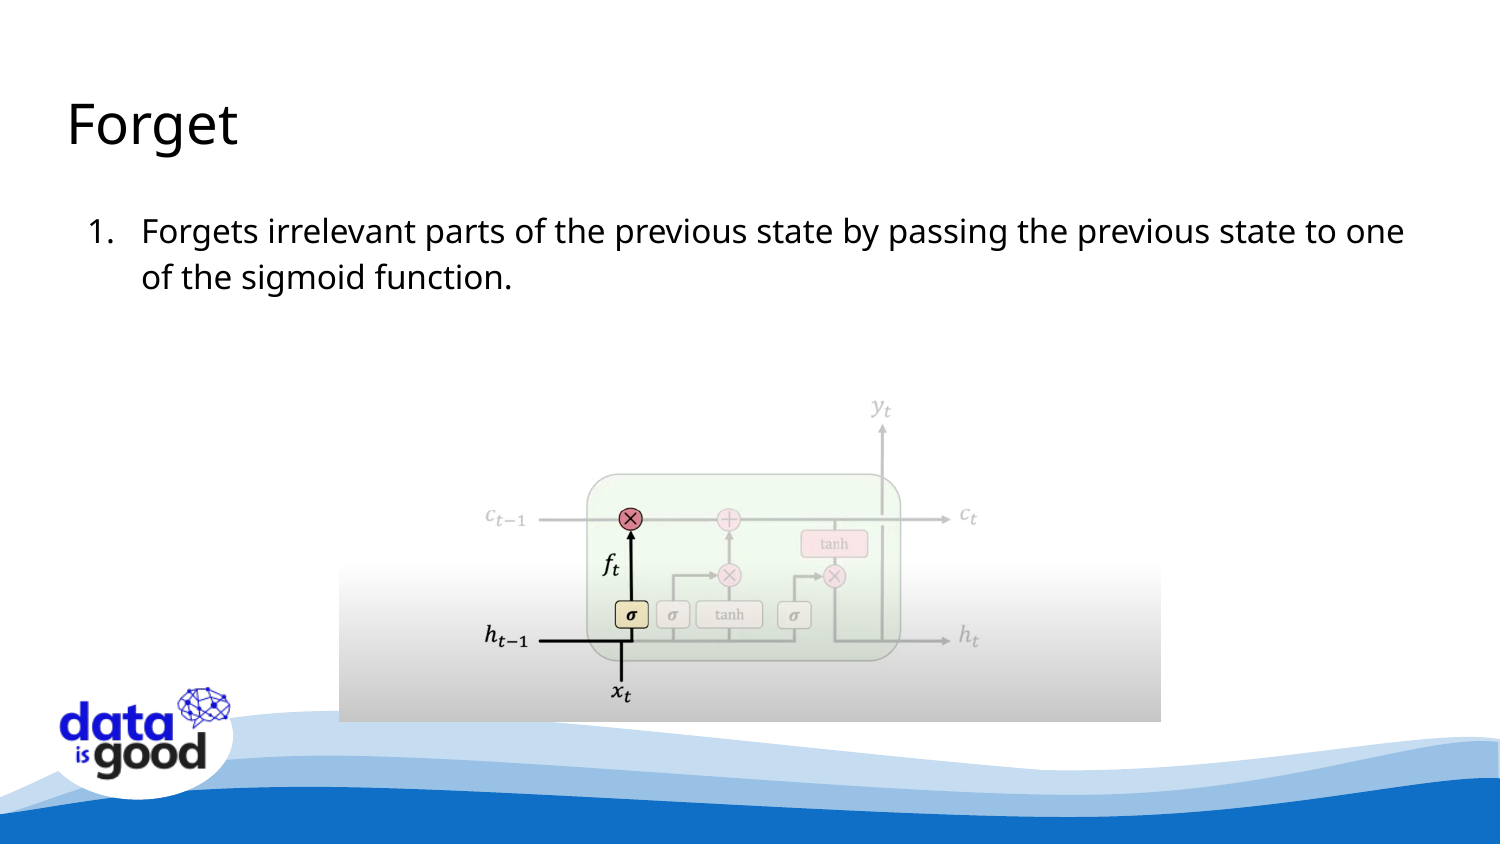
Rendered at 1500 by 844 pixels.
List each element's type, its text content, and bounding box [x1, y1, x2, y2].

list Forgets irrelevant parts of the previous state by passing the previous state to one of the sigmoid function. [51, 189, 1449, 750]
picture [338, 399, 1162, 722]
picture [58, 750, 231, 804]
title Forget [51, 72, 1449, 167]
